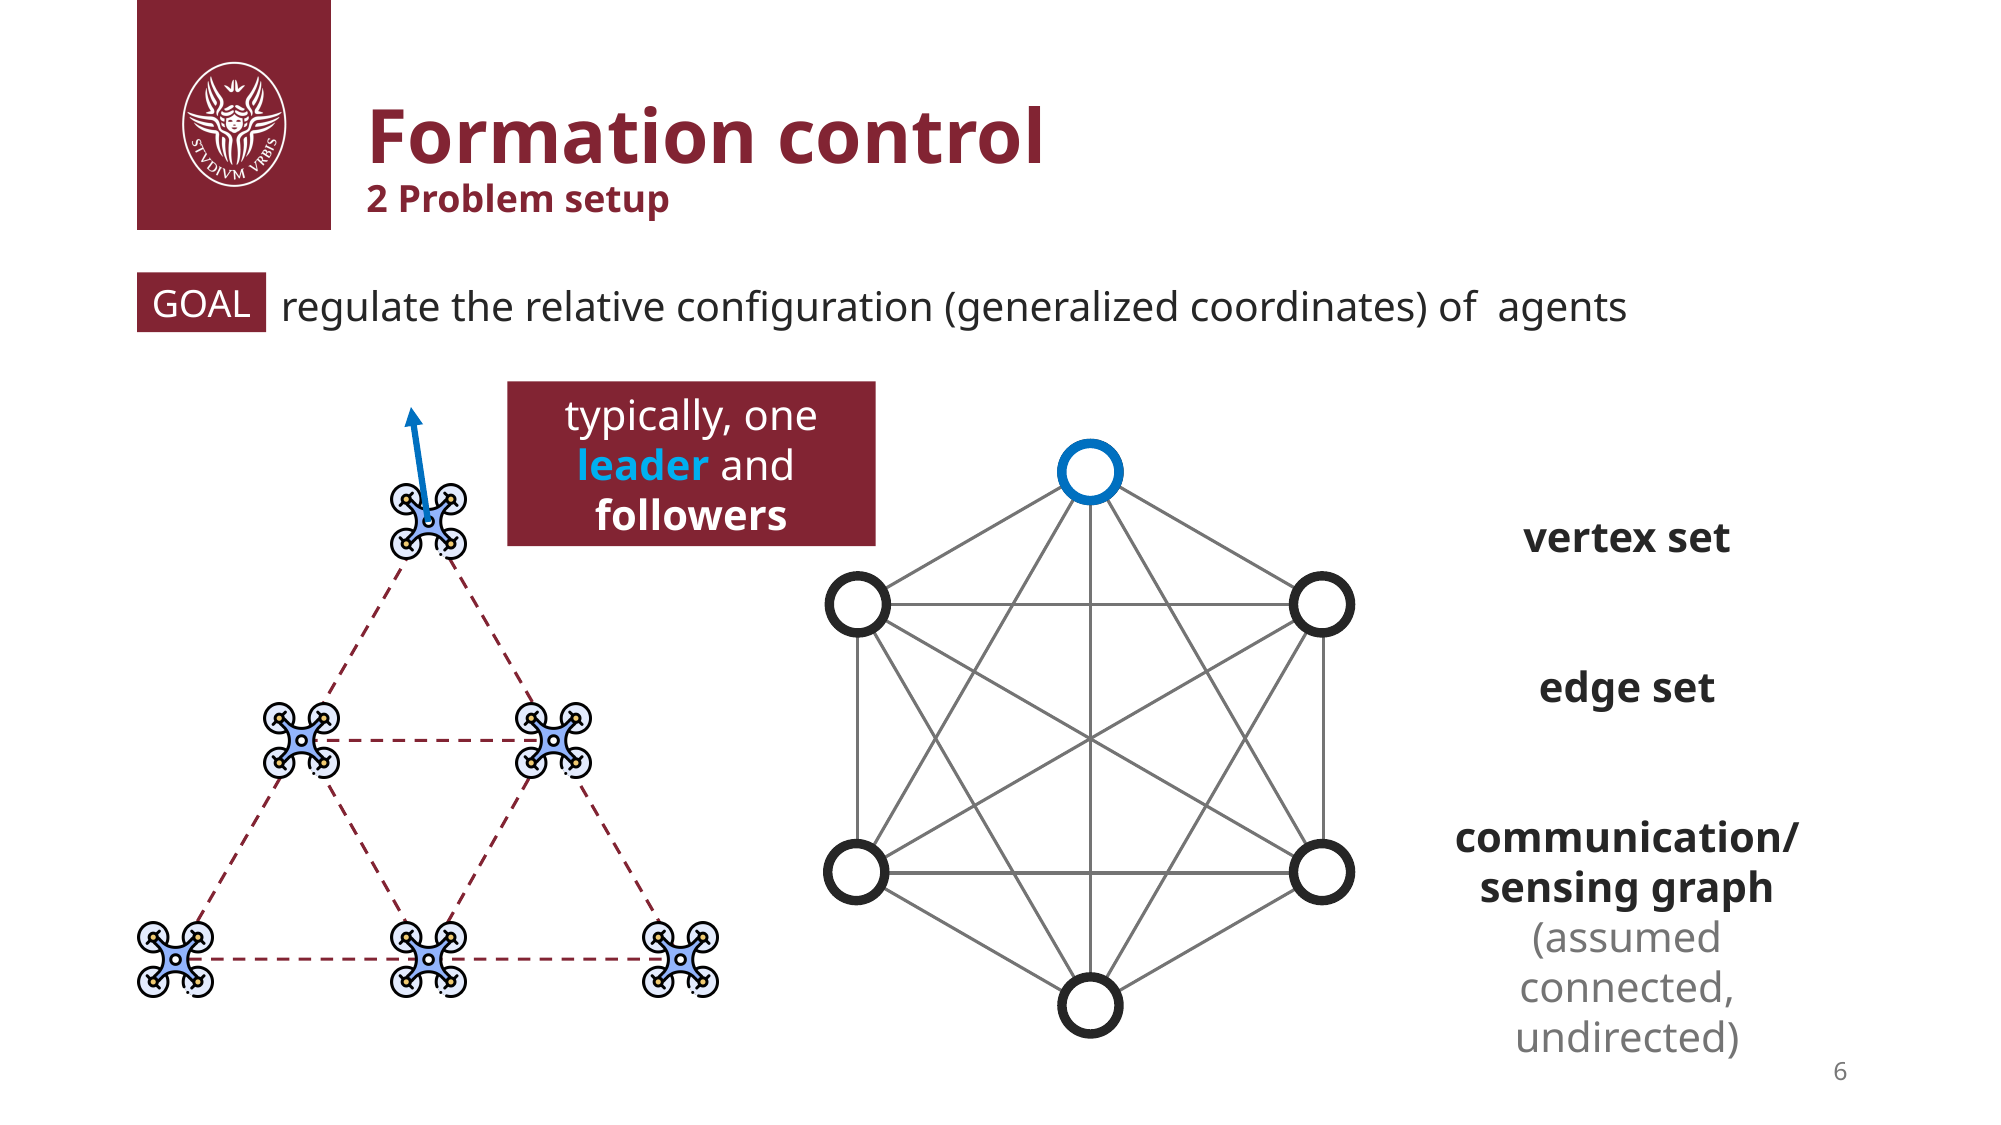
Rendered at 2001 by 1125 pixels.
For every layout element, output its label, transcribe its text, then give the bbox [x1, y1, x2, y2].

text_box [1342, 849, 1353, 895]
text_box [136, 272, 1659, 340]
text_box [1089, 874, 1324, 1006]
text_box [857, 603, 1324, 874]
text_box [1091, 469, 1324, 536]
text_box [410, 406, 429, 523]
text_box [826, 847, 839, 897]
text_box [1342, 581, 1353, 627]
text_box [1060, 441, 1121, 469]
slide_number 6 [1412, 1042, 1863, 1103]
text_box [827, 580, 839, 628]
text_box [1060, 1006, 1121, 1036]
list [136, 0, 331, 230]
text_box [839, 536, 1342, 941]
picture [642, 920, 720, 998]
picture [515, 701, 593, 779]
picture [389, 483, 467, 560]
picture [136, 920, 214, 998]
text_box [857, 469, 1089, 536]
text_box [196, 560, 661, 961]
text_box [857, 874, 1089, 1006]
picture [389, 920, 467, 998]
picture [263, 701, 341, 779]
title Formation control 2 Problem setup [351, 0, 1884, 228]
